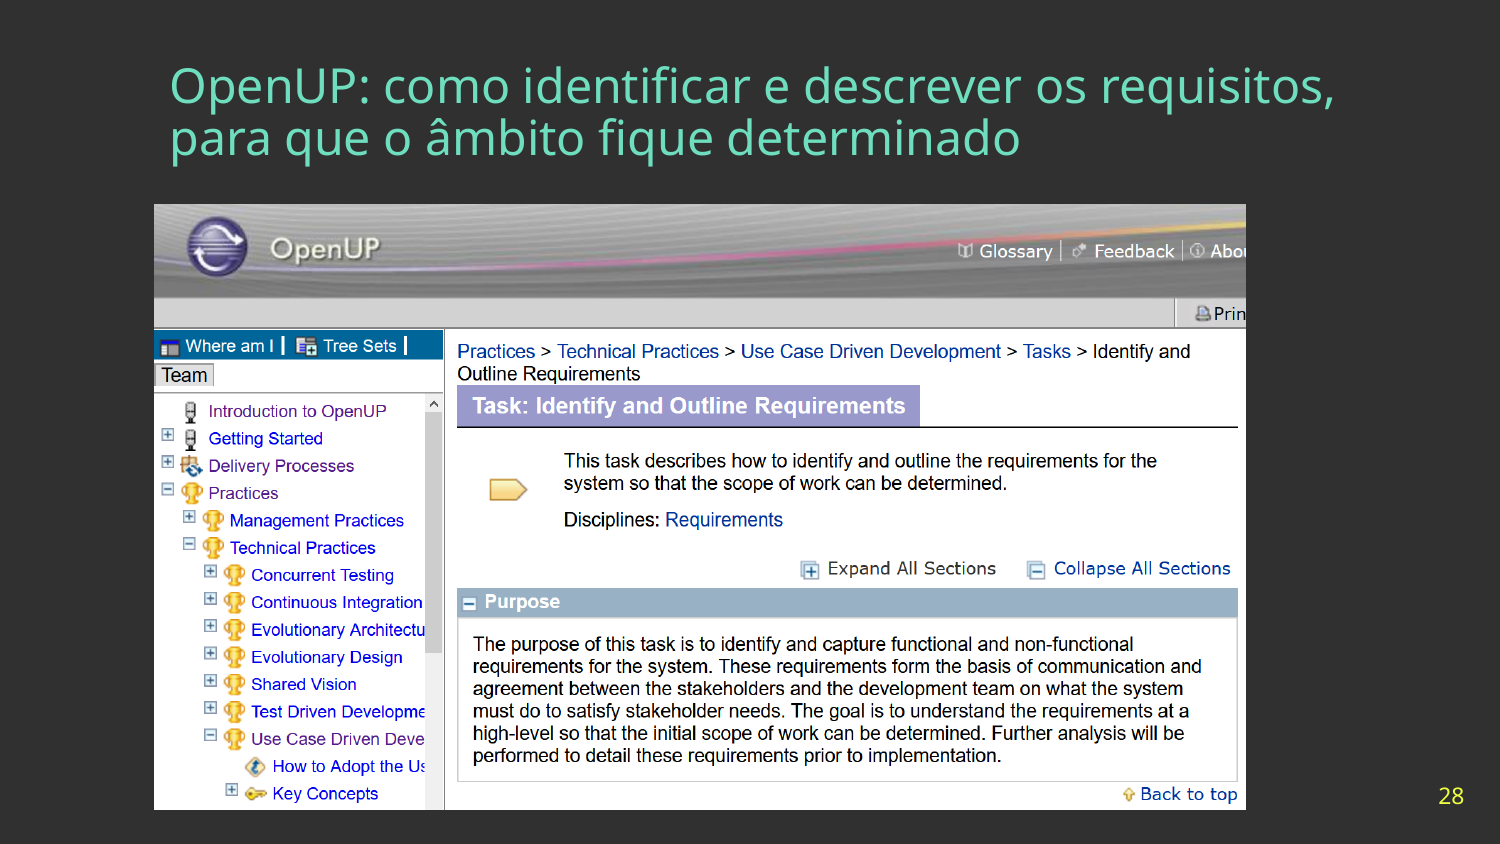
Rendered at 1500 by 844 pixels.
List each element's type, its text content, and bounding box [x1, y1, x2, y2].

slide_number 28 [1389, 764, 1480, 830]
title OpenUP: como identificar e descrever os requisitos, para que o âmbito fique determinado [154, 66, 1449, 161]
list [154, 204, 1246, 810]
